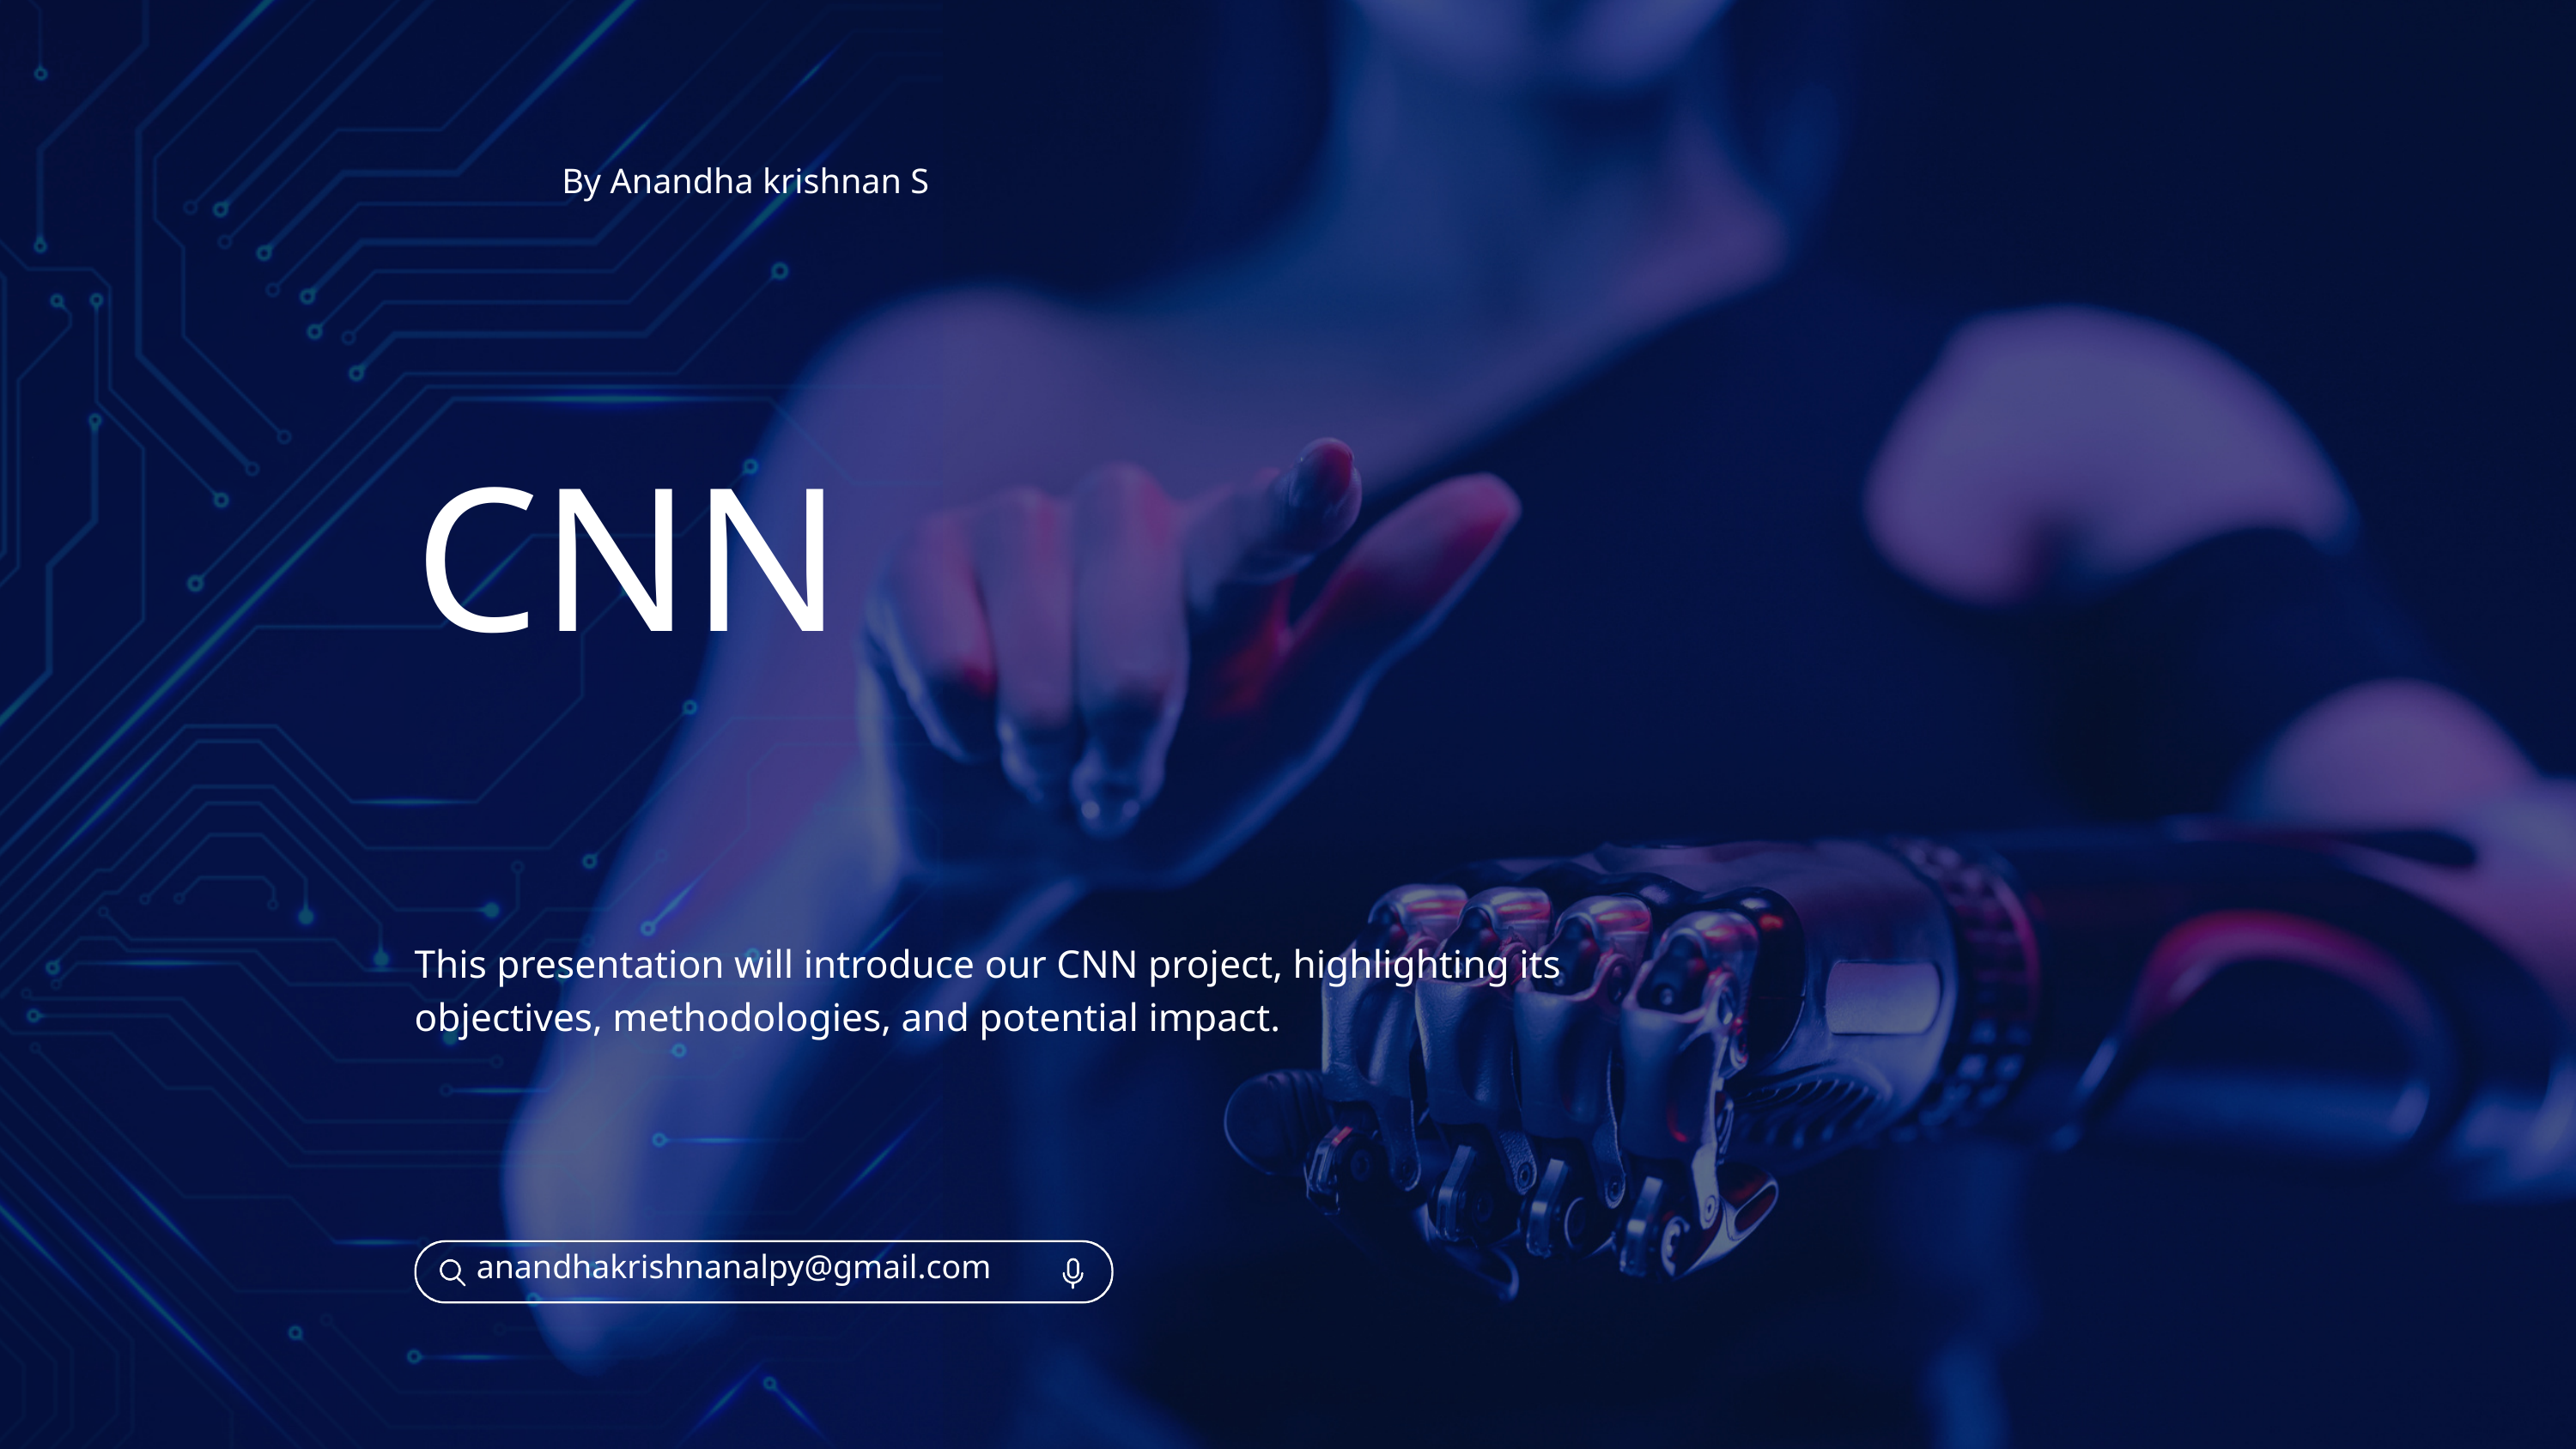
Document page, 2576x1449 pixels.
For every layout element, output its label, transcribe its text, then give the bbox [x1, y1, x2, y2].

text_box [943, 0, 2576, 1449]
text_box [0, 0, 943, 1449]
text_box This presentation will introduce our CNN project, highlighting its objectives, methodologies, and potential impact. [414, 932, 1712, 1039]
text_box [414, 1240, 1114, 1304]
text_box anandhakrishnanalpy@gmail.com [476, 1240, 1095, 1285]
text_box By Anandha krishnan S [562, 153, 1084, 201]
text_box CNN [414, 486, 1616, 671]
